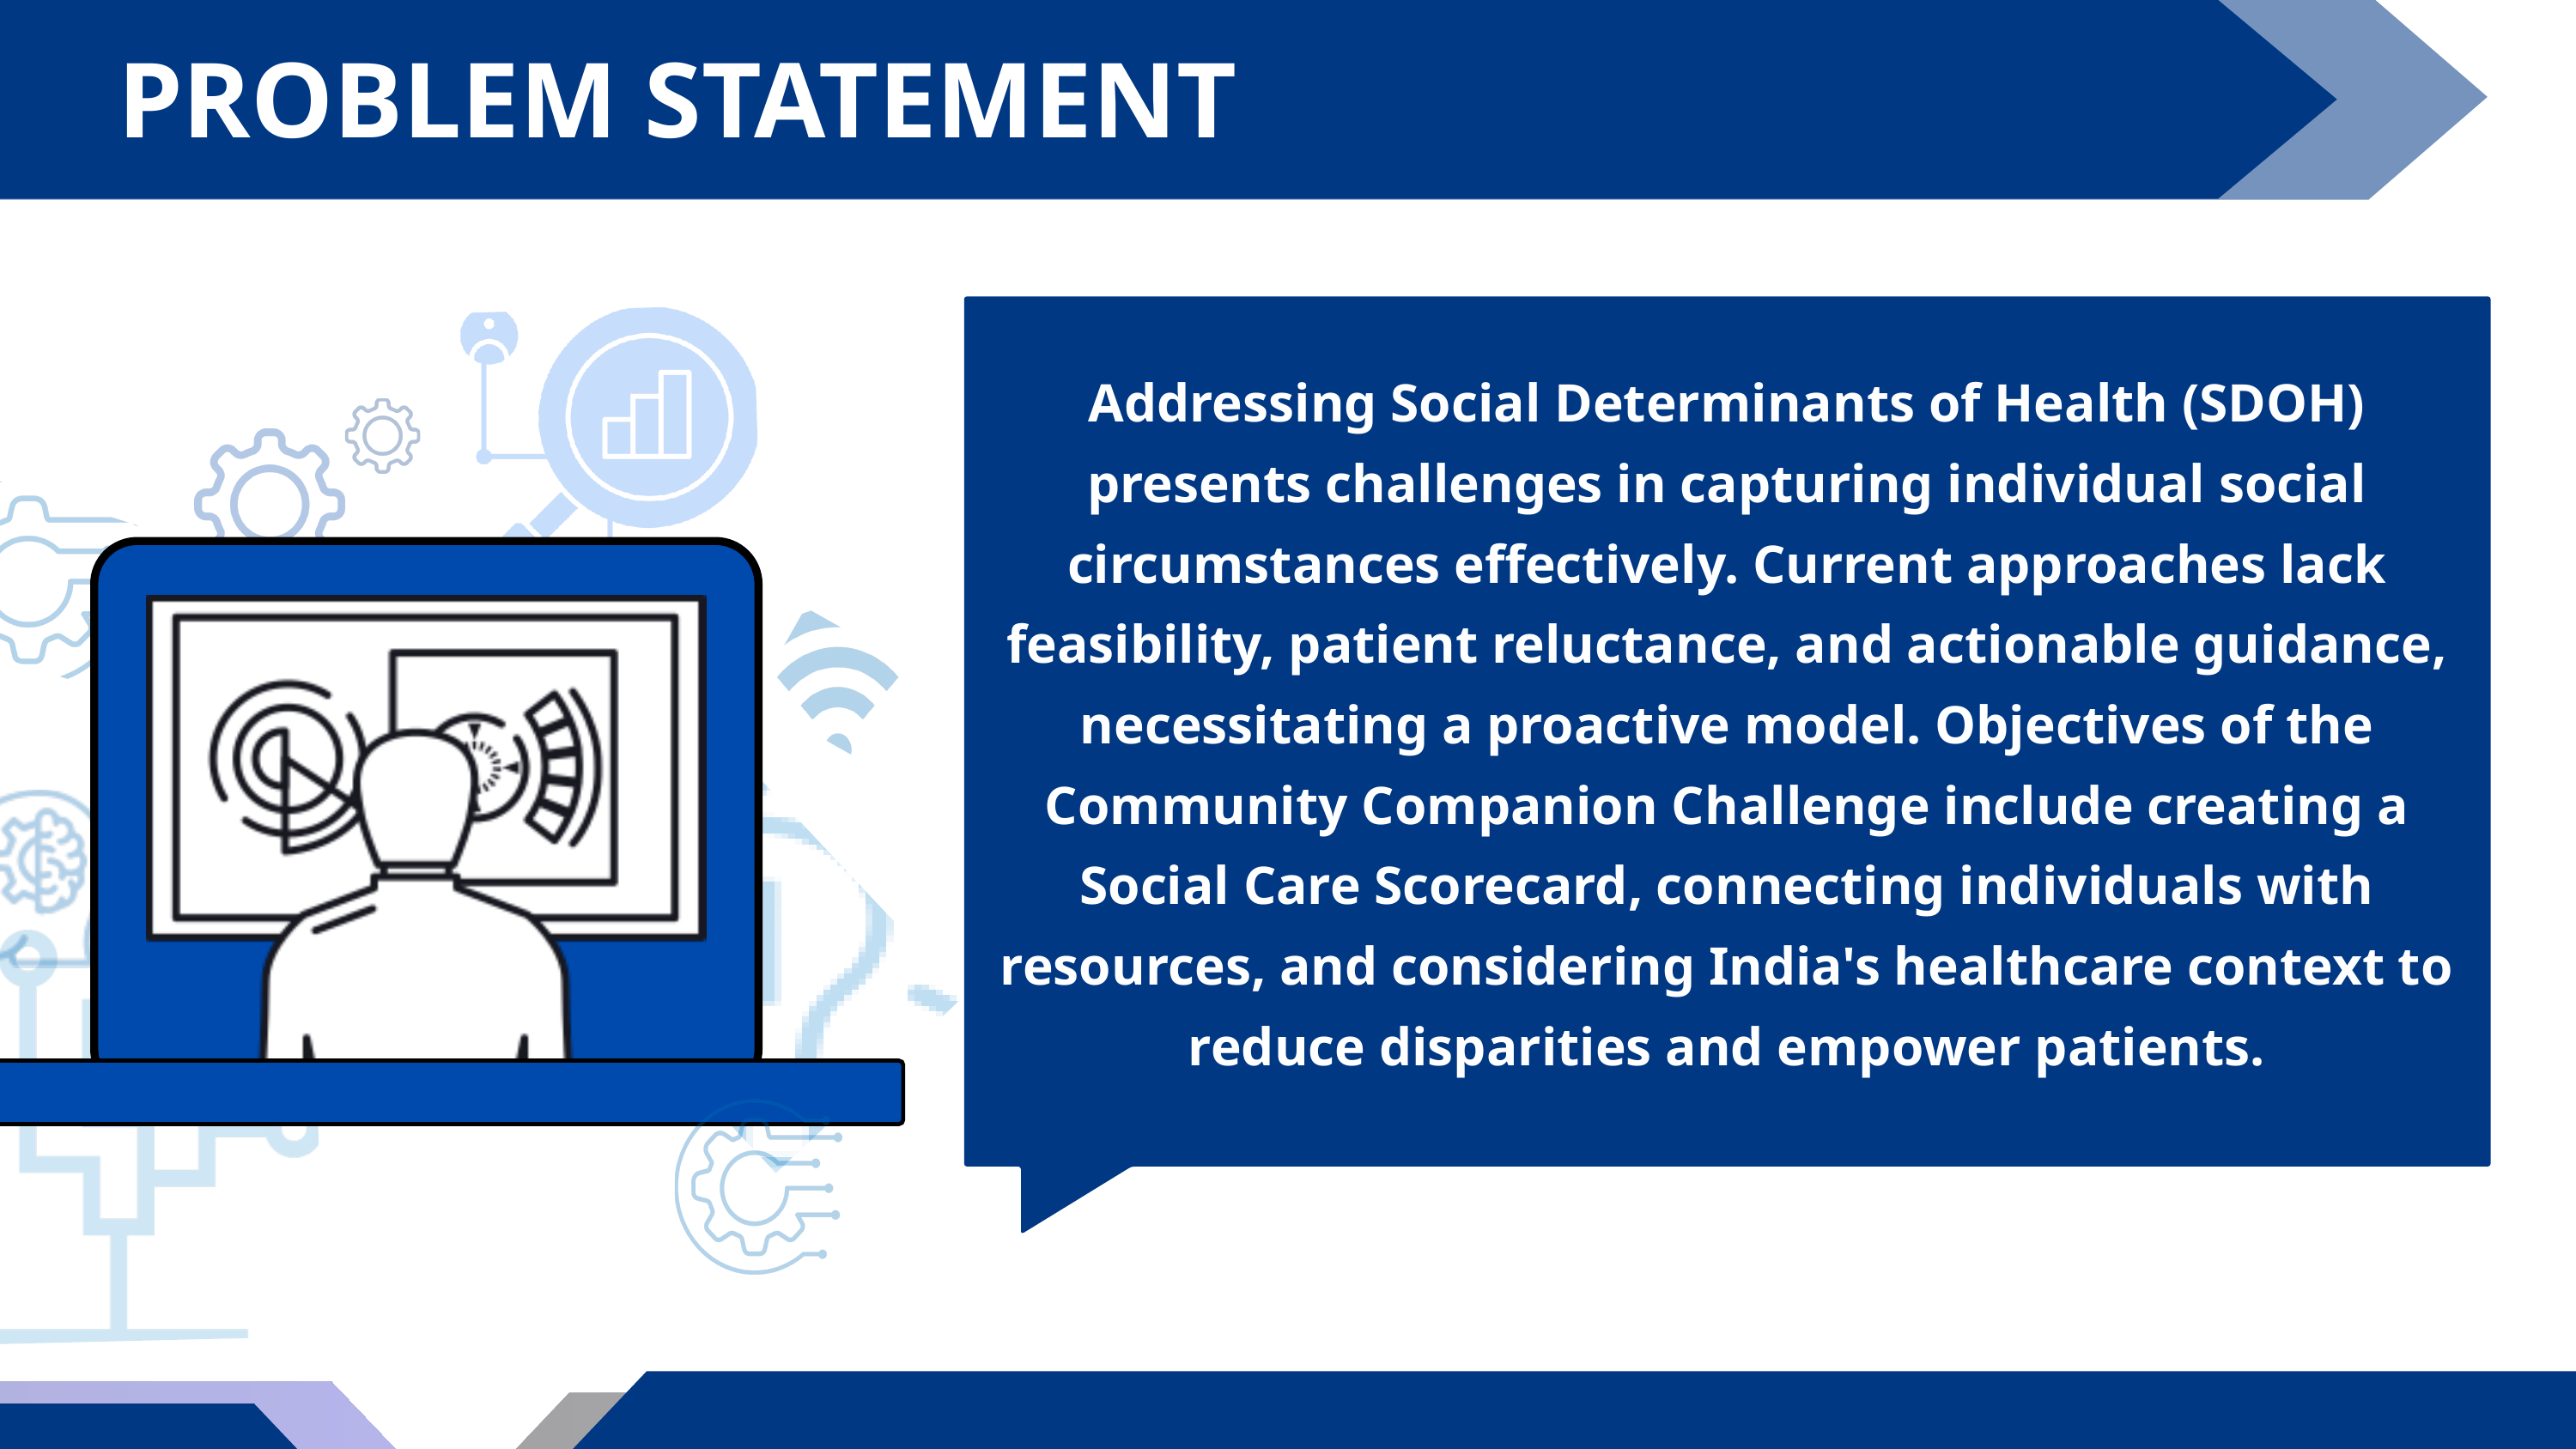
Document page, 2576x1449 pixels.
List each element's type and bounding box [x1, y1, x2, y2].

text_box [194, 428, 345, 537]
text_box [0, 481, 143, 687]
text_box [0, 1131, 324, 1344]
text_box [344, 398, 421, 474]
text_box [0, 1060, 904, 1125]
text_box [458, 304, 761, 541]
text_box [0, 0, 2337, 199]
text_box [763, 782, 958, 1058]
text_box [763, 607, 922, 766]
text_box [94, 540, 759, 1058]
text_box [2337, 0, 2488, 200]
text_box [963, 296, 2491, 1235]
text_box [0, 968, 89, 1058]
text_box [674, 1131, 843, 1275]
text_box [0, 1371, 2576, 1449]
text_box [0, 790, 89, 968]
